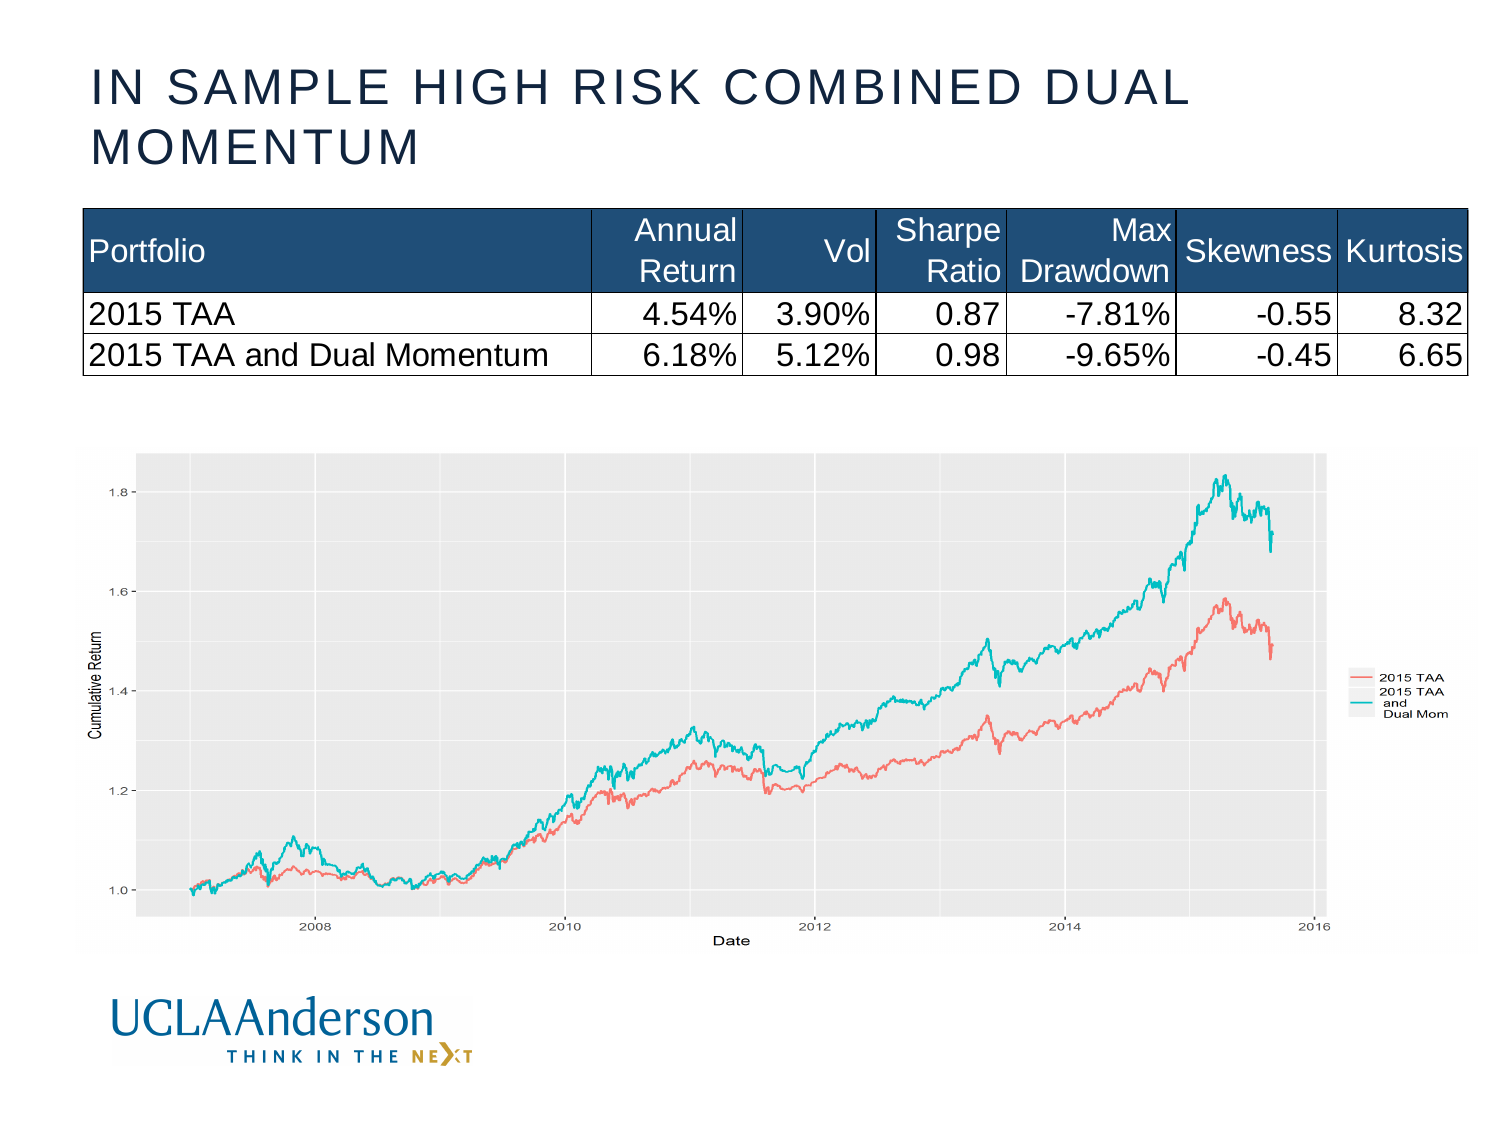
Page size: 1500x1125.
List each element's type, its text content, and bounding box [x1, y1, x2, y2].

picture [112, 996, 473, 1066]
title In sample high risk combined dual momentum [75, 20, 1425, 209]
picture [74, 446, 1478, 954]
picture [82, 208, 1470, 378]
